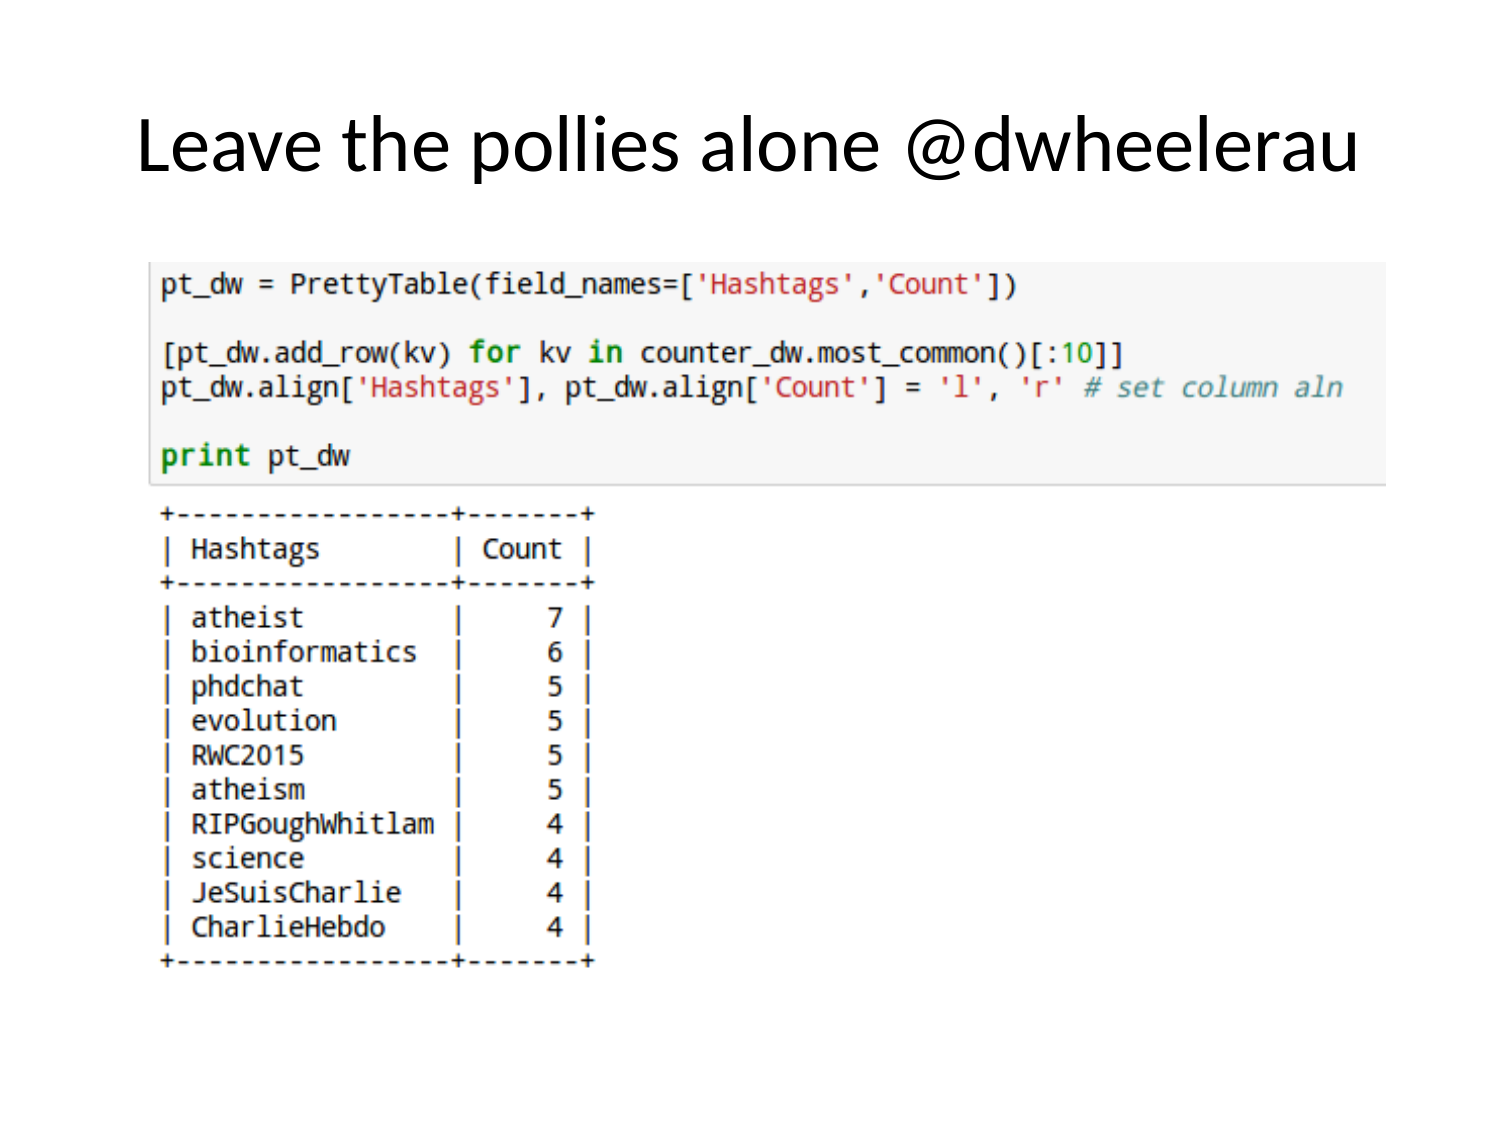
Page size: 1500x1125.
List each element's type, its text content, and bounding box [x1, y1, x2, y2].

title Leave the pollies alone @dwheelerau [75, 45, 1425, 233]
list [143, 262, 1386, 988]
